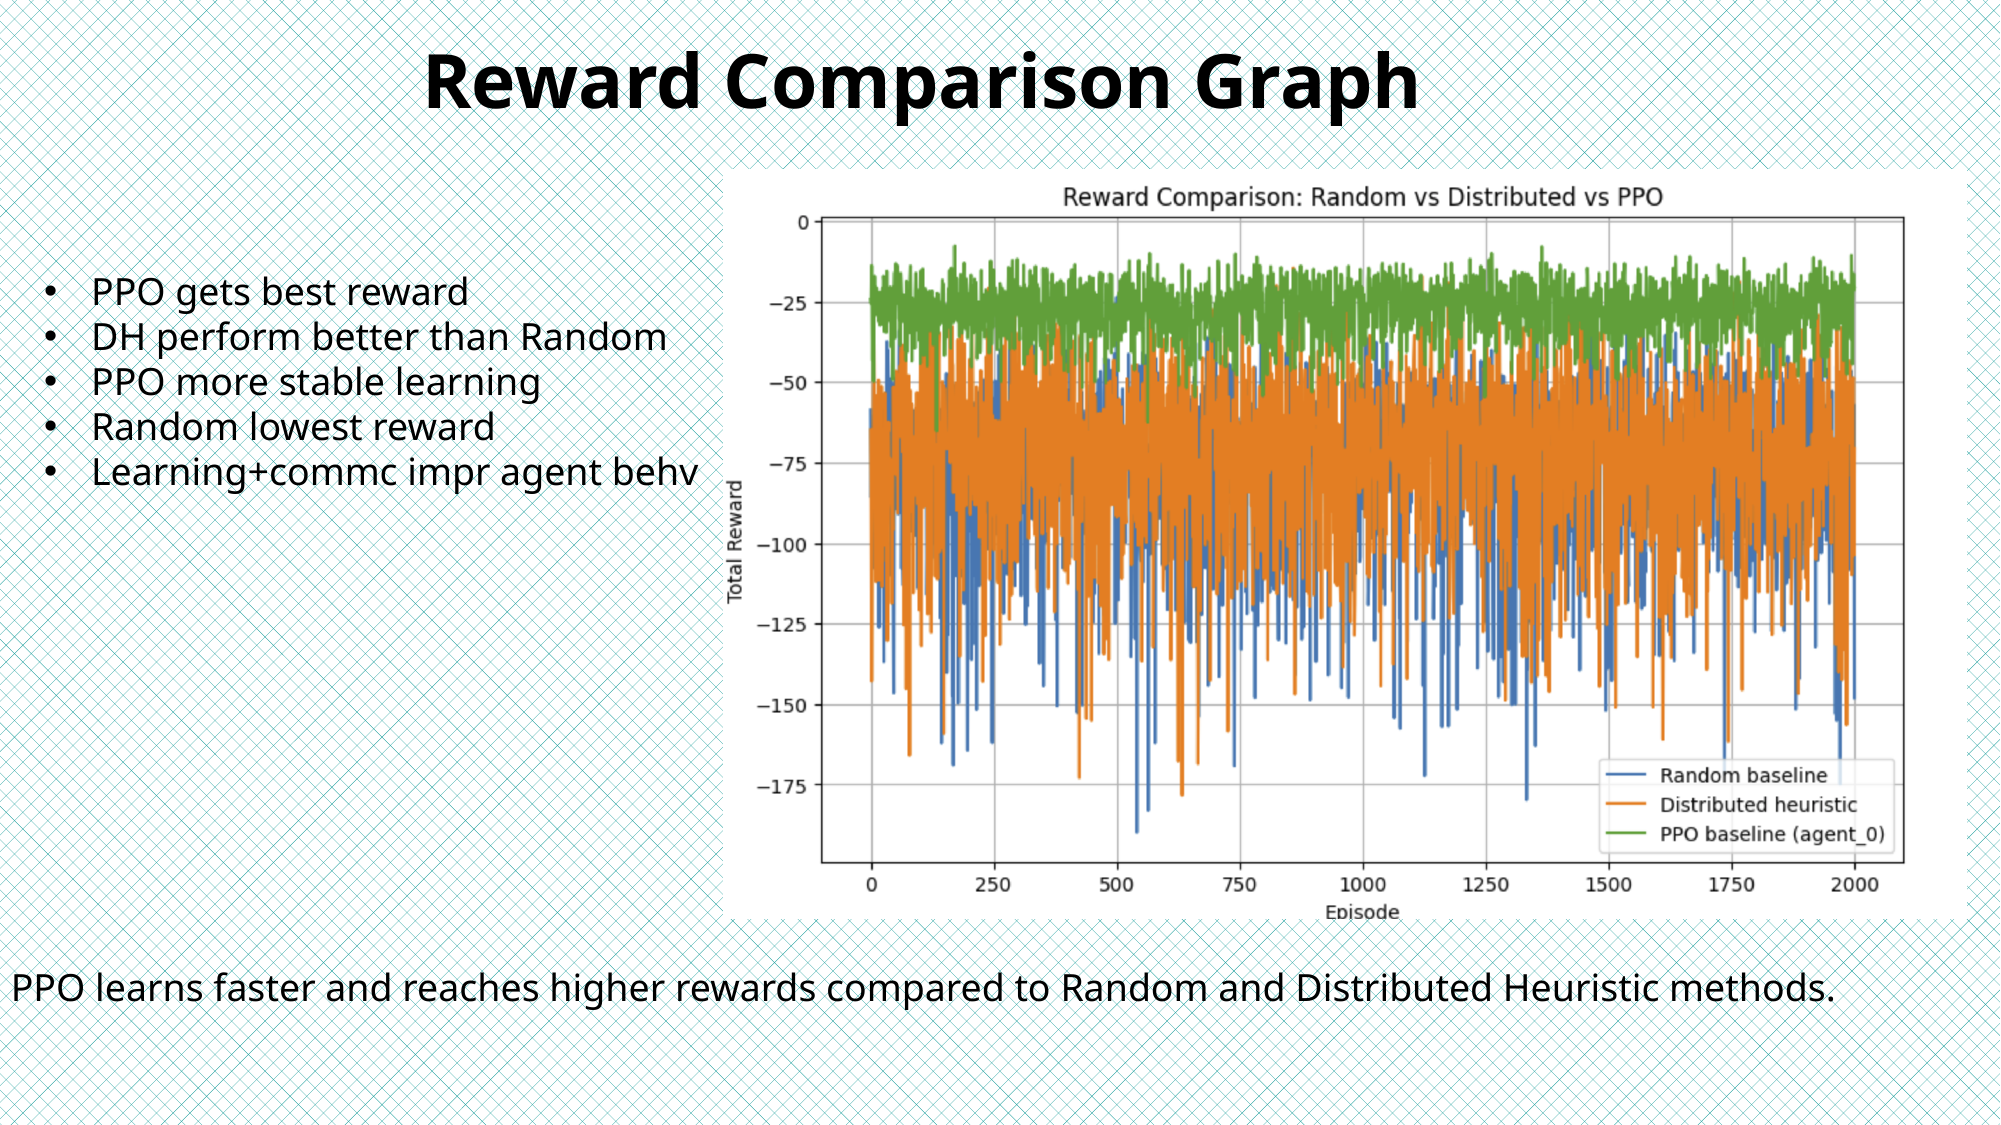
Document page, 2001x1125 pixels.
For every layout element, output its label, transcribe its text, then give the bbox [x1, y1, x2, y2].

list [723, 169, 1967, 919]
title Reward Comparison Graph [249, 12, 1596, 133]
text_box [0, 0, 2000, 1125]
text_box PPO learns faster and reaches higher rewards compared to Random and Distributed Heuristic methods. [0, 956, 1853, 1016]
text_box PPO gets best reward DH perform better than Random PPO more stable learning Random lowest reward Learning+commc impr agent behv [29, 260, 714, 501]
